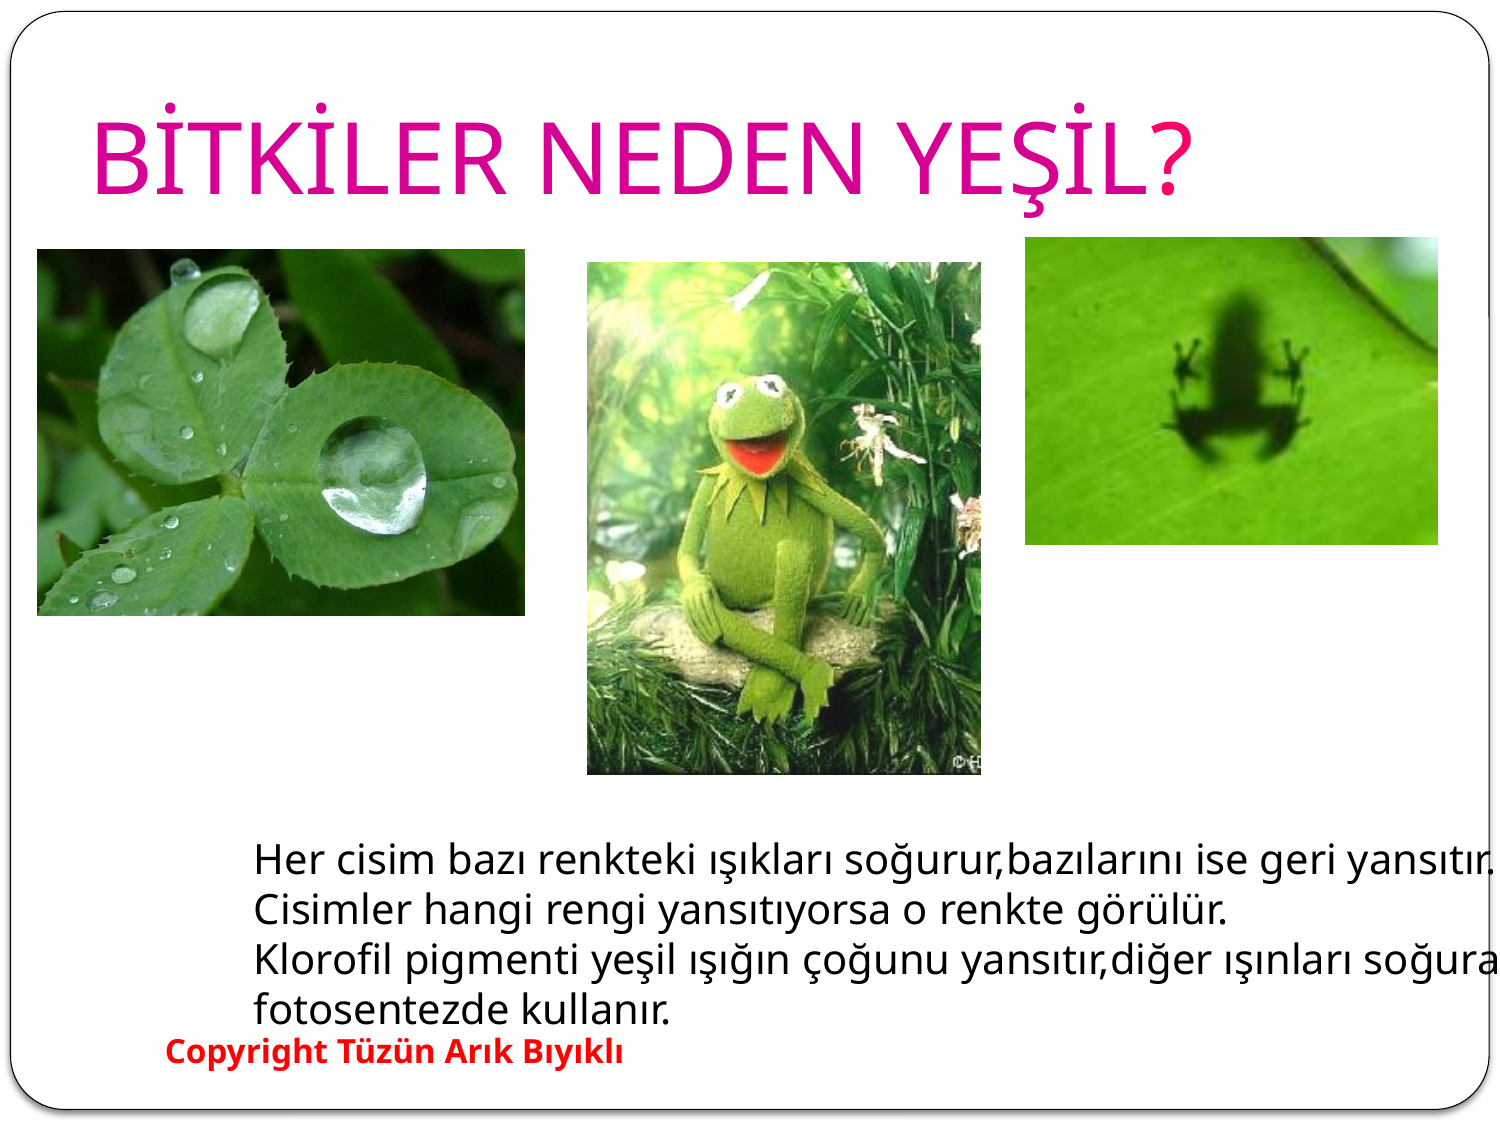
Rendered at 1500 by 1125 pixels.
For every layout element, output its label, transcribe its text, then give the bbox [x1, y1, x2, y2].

picture [587, 262, 981, 776]
text_box [570, 328, 930, 797]
text_box Her cisim bazı renkteki ışıkları soğurur,bazılarını ise geri yansıtır. Cisimler hangi rengi yansıtıyorsa o renkte görülür. Klorofil pigmenti yeşil ışığın çoğunu yansıtır,diğer ışınları soğurarak fotosentezde kullanır. [239, 825, 1500, 1040]
text_box BİTKİLER NEDEN YEŞİL? [73, 87, 1209, 223]
footer Copyright Tüzün Arık Bıyıklı [150, 1012, 800, 1088]
picture [37, 249, 526, 616]
picture [1024, 237, 1438, 545]
